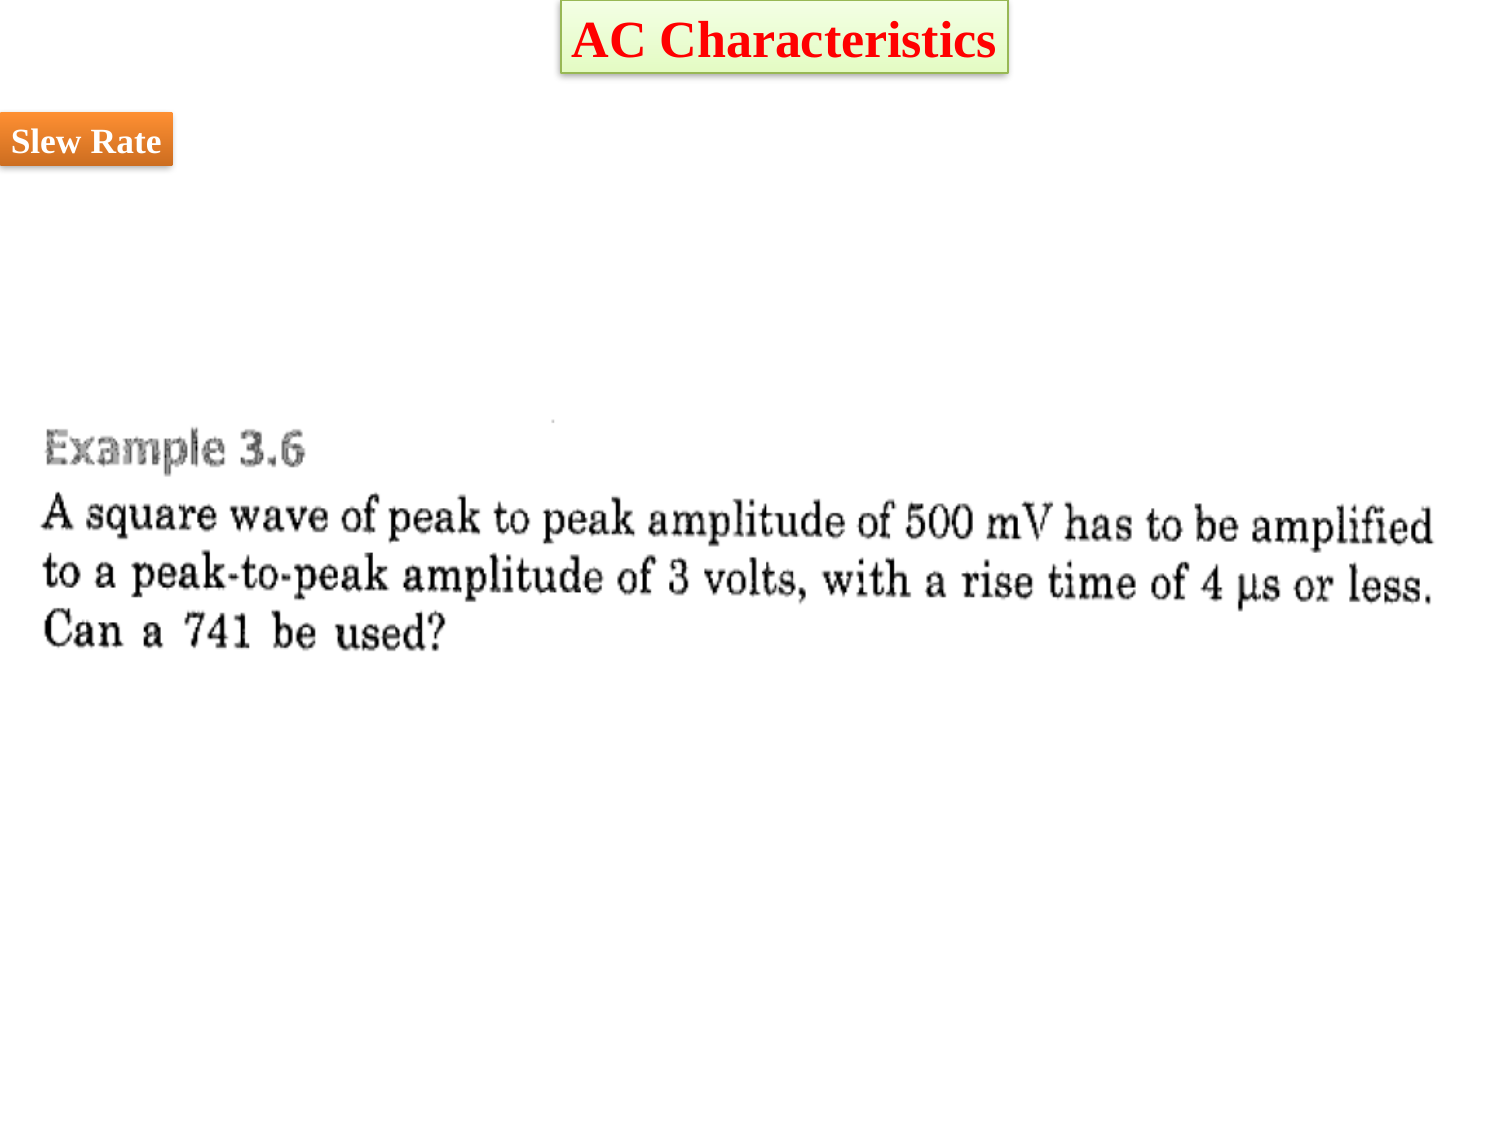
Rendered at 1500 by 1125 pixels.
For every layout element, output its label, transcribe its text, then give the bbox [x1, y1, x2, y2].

text_box AC Characteristics [560, 0, 1009, 74]
text_box Slew Rate [0, 112, 173, 166]
picture [32, 412, 1469, 694]
